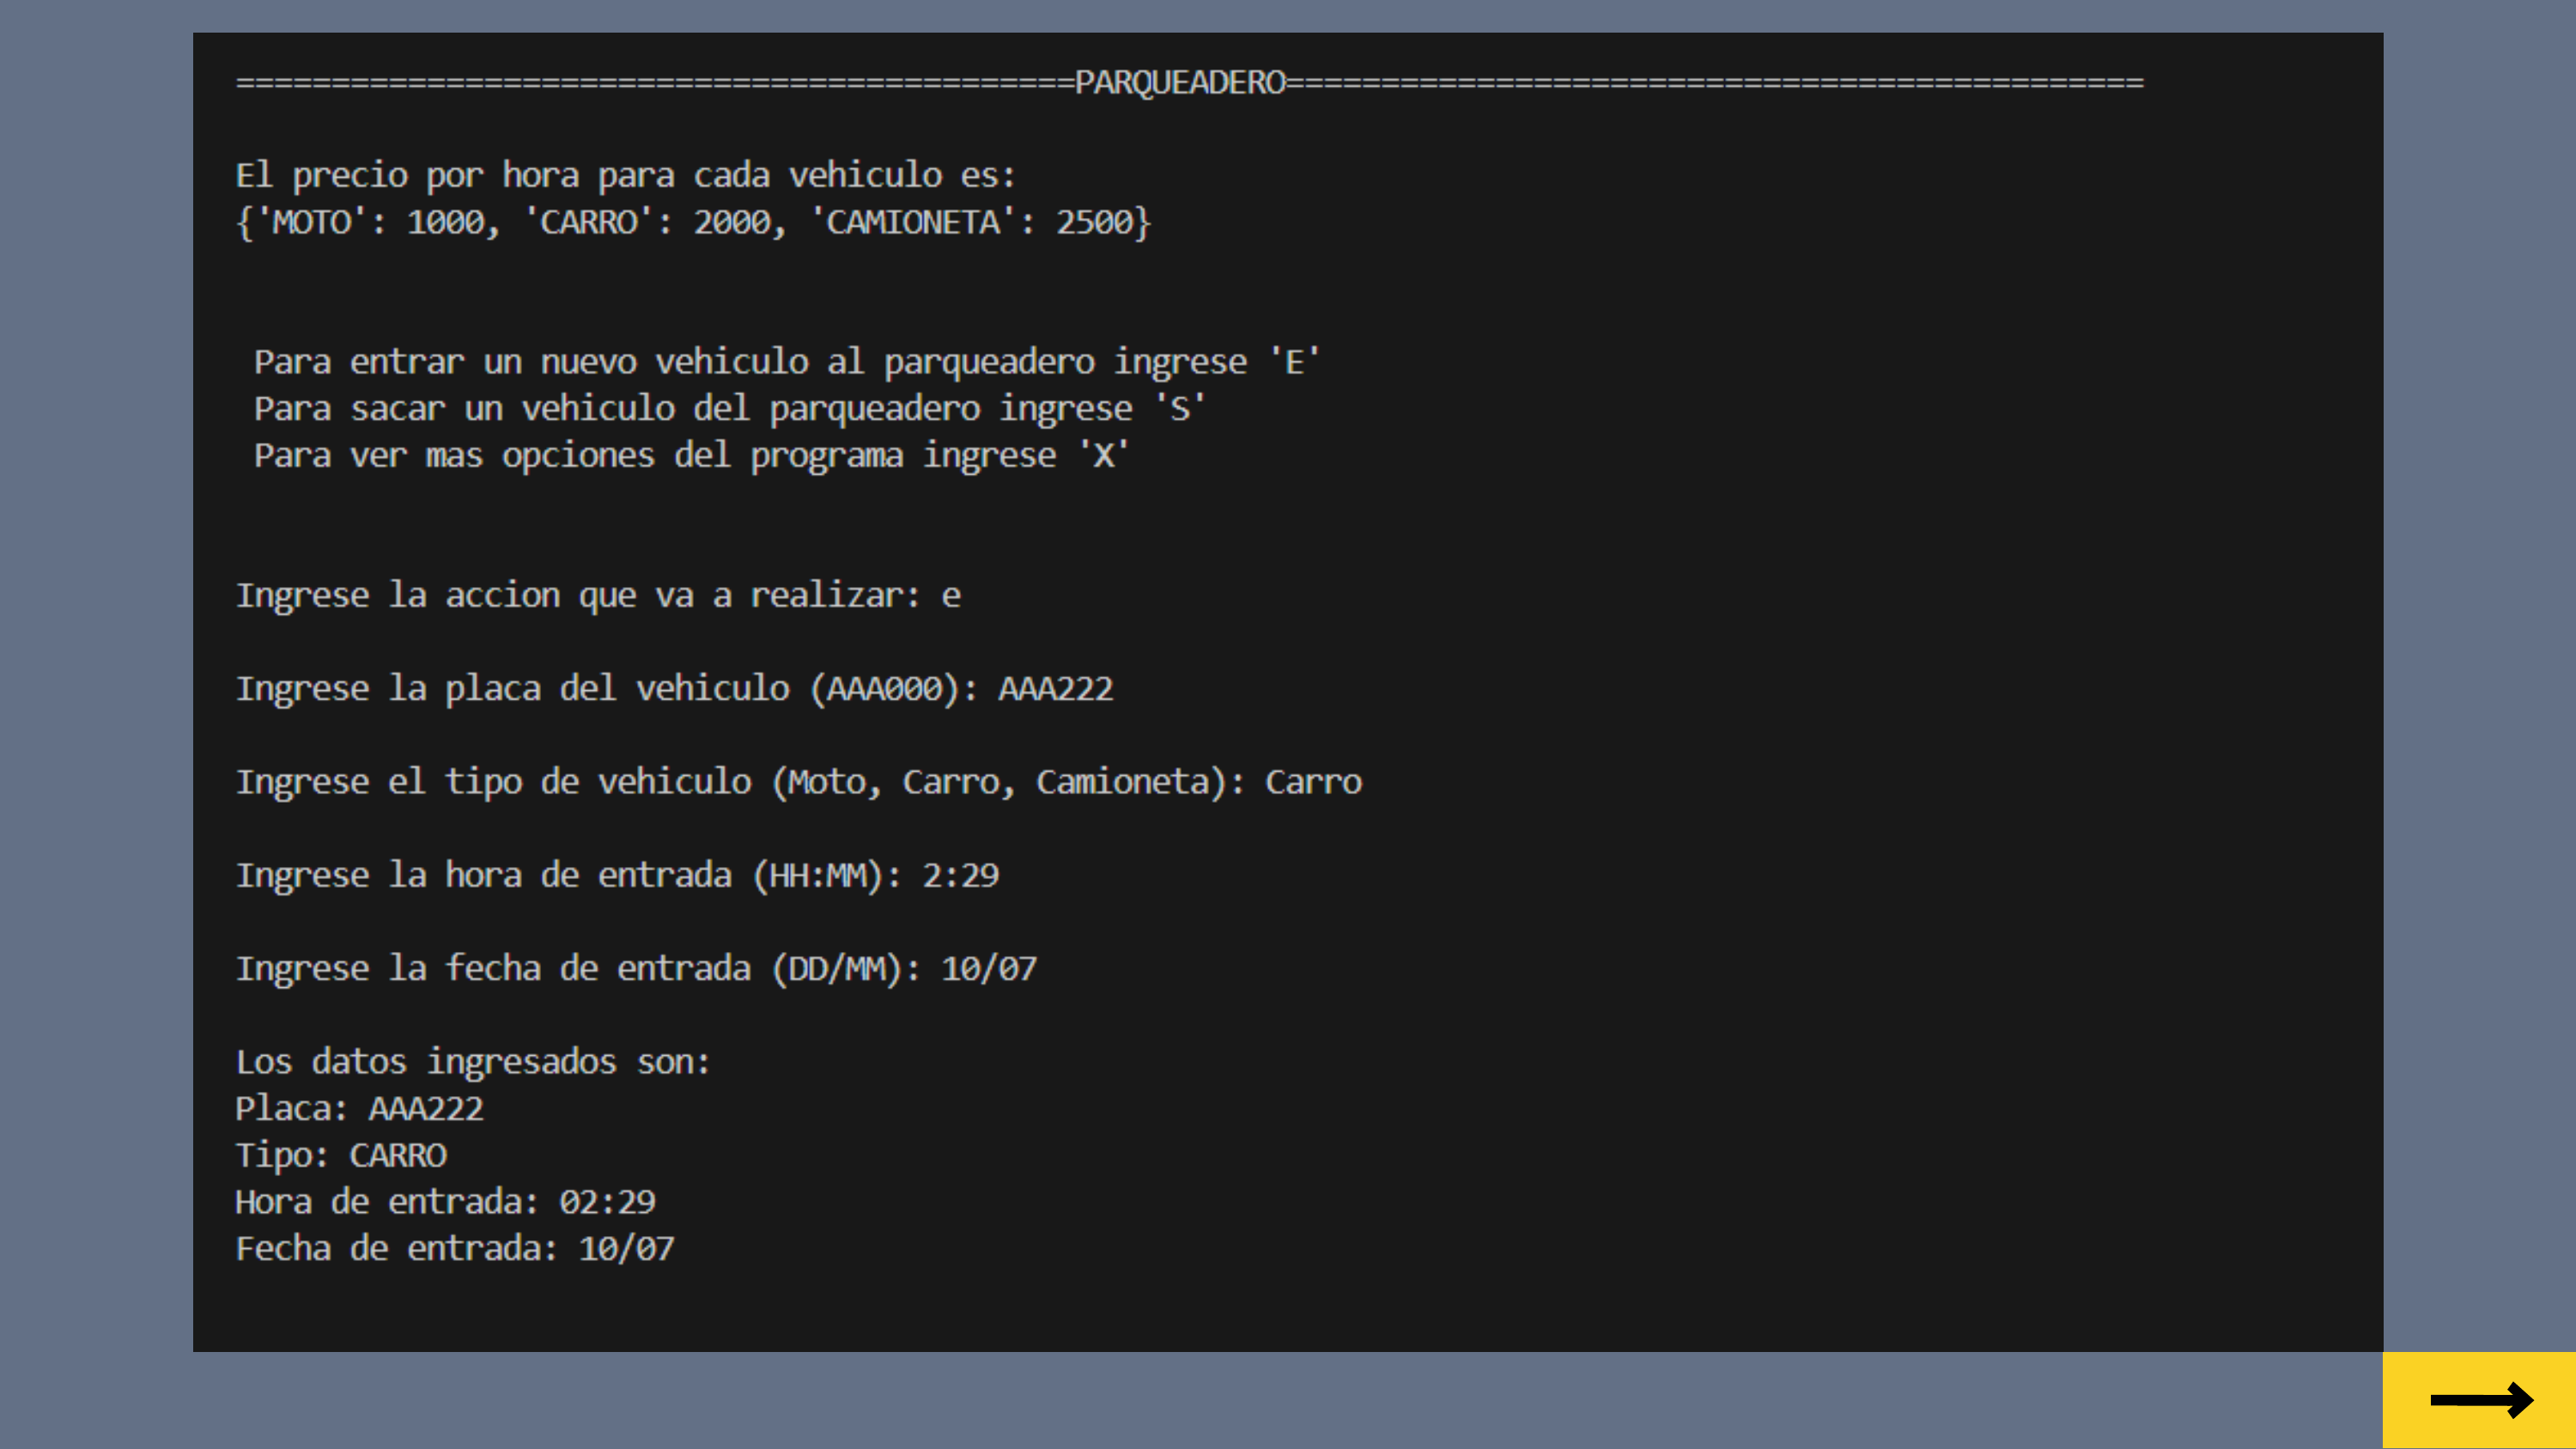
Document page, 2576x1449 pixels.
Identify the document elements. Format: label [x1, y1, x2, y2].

picture [192, 33, 2385, 1353]
text_box [2382, 1351, 2576, 1449]
